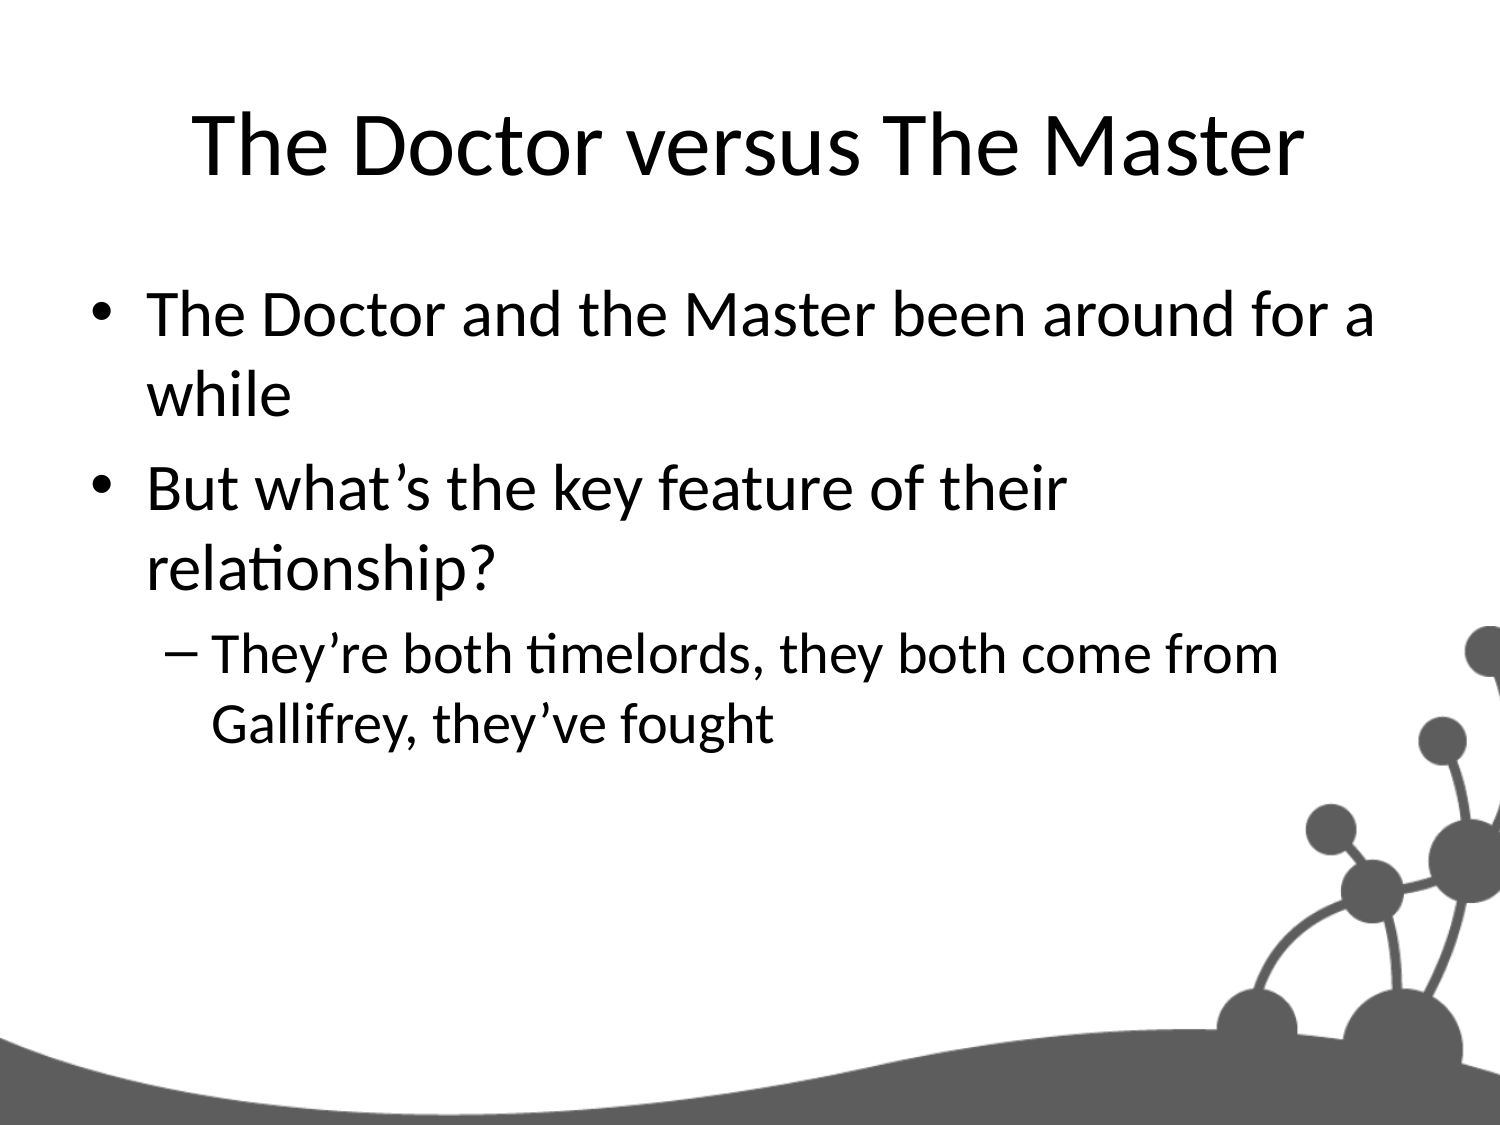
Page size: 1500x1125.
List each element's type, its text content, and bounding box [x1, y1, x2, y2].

list The Doctor and the Master been around for a while But what’s the key feature of their relationship? They’re both timelords, they both come from Gallifrey, they’ve fought [75, 262, 1425, 1005]
title The Doctor versus The Master [75, 45, 1425, 233]
